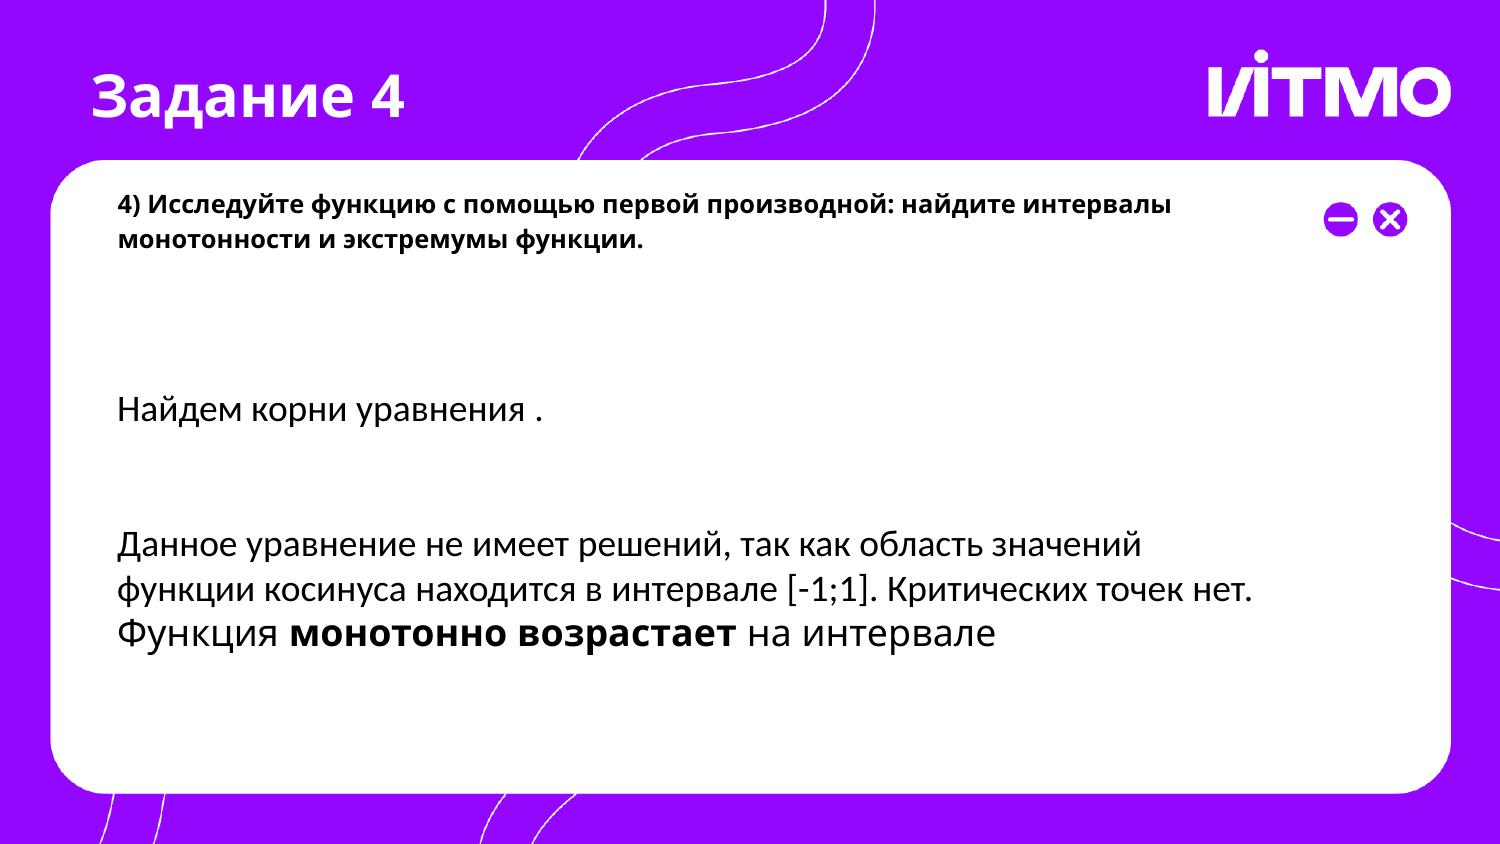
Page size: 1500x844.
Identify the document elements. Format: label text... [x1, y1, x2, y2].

list 4) Исследуйте функцию с помощью первой производной: найдите интервалы монотонности и экстремумы функции. [102, 176, 1279, 263]
title Задание 4 [75, 50, 1195, 137]
picture [0, 0, 1500, 844]
